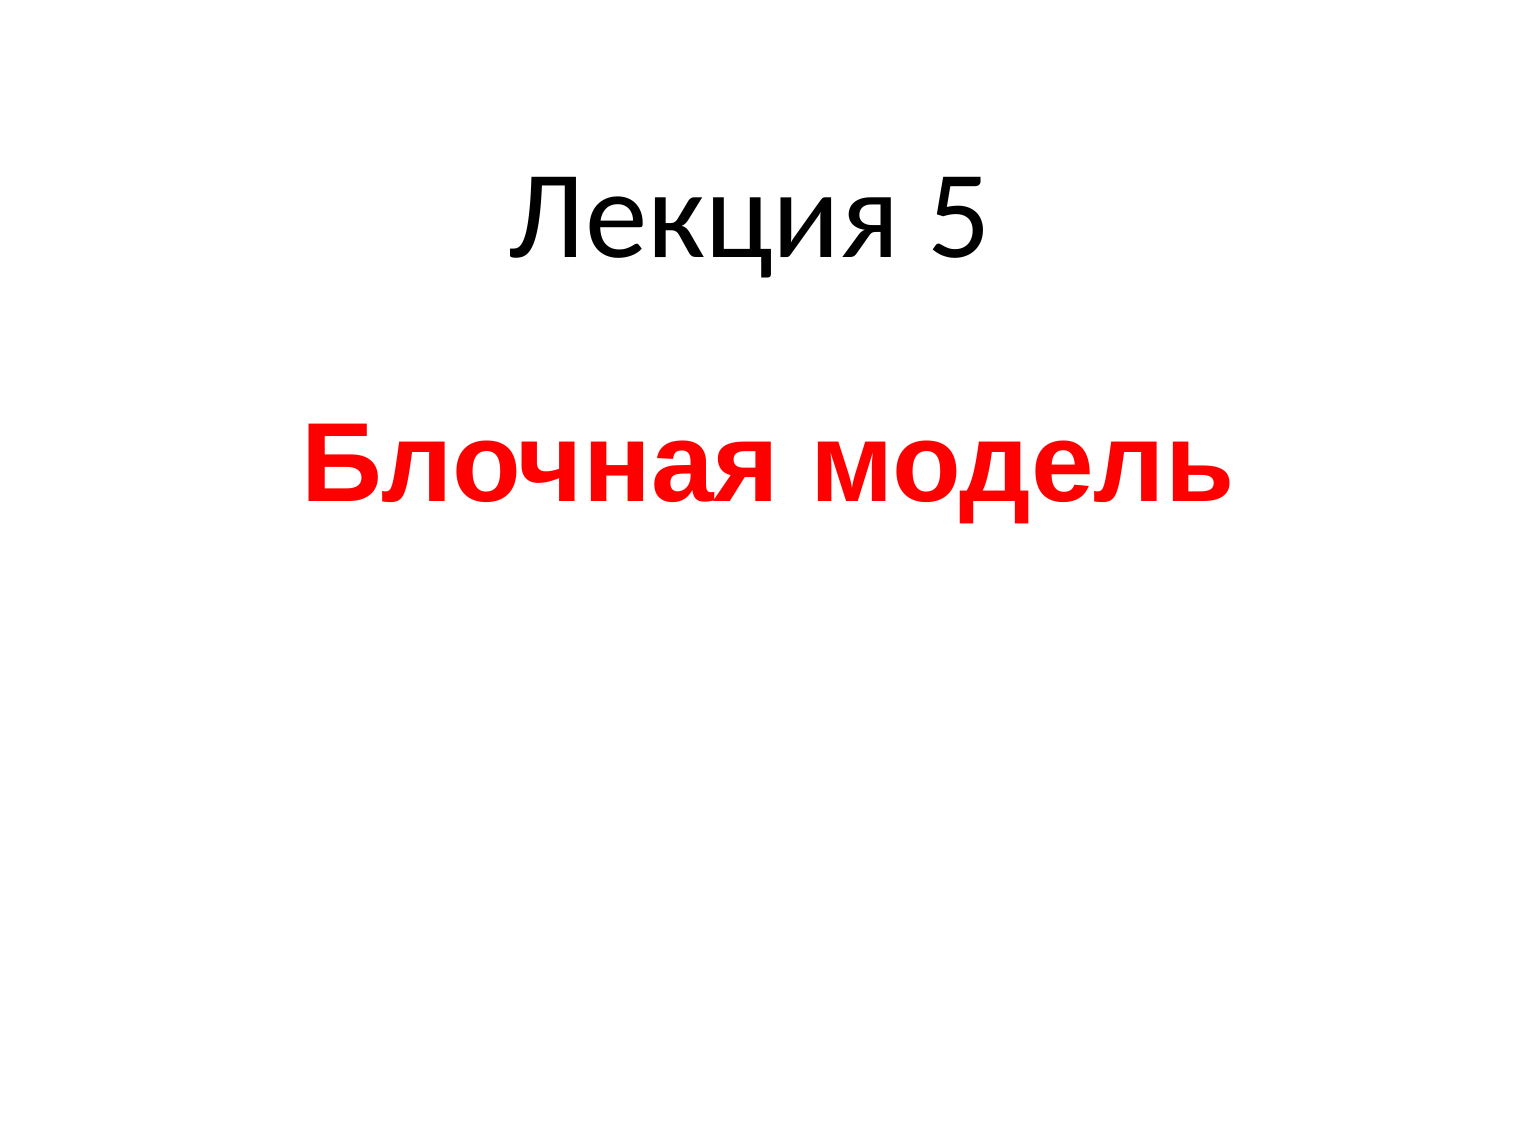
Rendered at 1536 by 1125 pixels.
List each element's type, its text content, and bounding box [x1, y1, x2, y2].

title Лекция 5 [59, 113, 1442, 302]
text_box Блочная модель [0, 363, 1536, 551]
